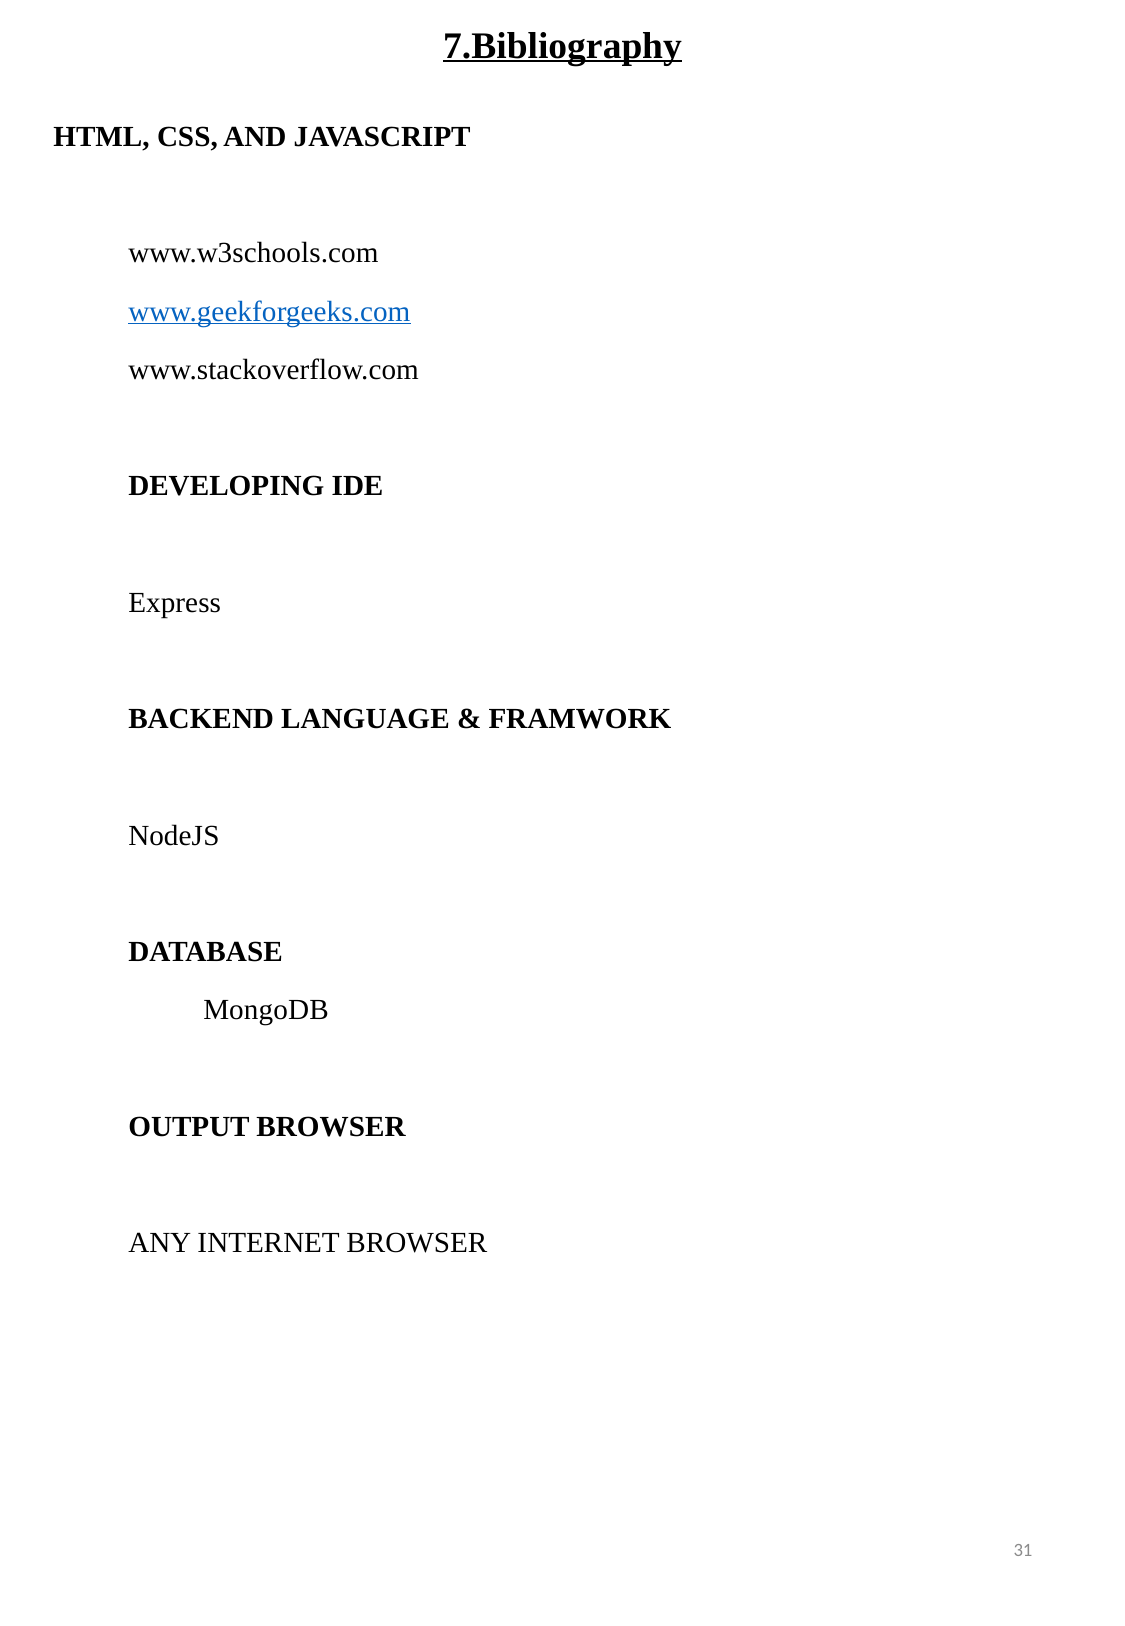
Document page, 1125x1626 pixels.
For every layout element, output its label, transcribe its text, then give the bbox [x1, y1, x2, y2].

title 7.Bibliography [77, 0, 1048, 53]
text_box HTML, CSS, AND JAVASCRIPT www.w3schools.com www.geekforgeeks.com www.stackoverflow.com DEVELOPING IDE Express BACKEND LANGUAGE & FRAMWORK NodeJS DATABASE MongoDB OUTPUT BROWSER ANY INTERNET BROWSER [38, 53, 1125, 1266]
slide_number 31 [794, 1506, 1048, 1593]
